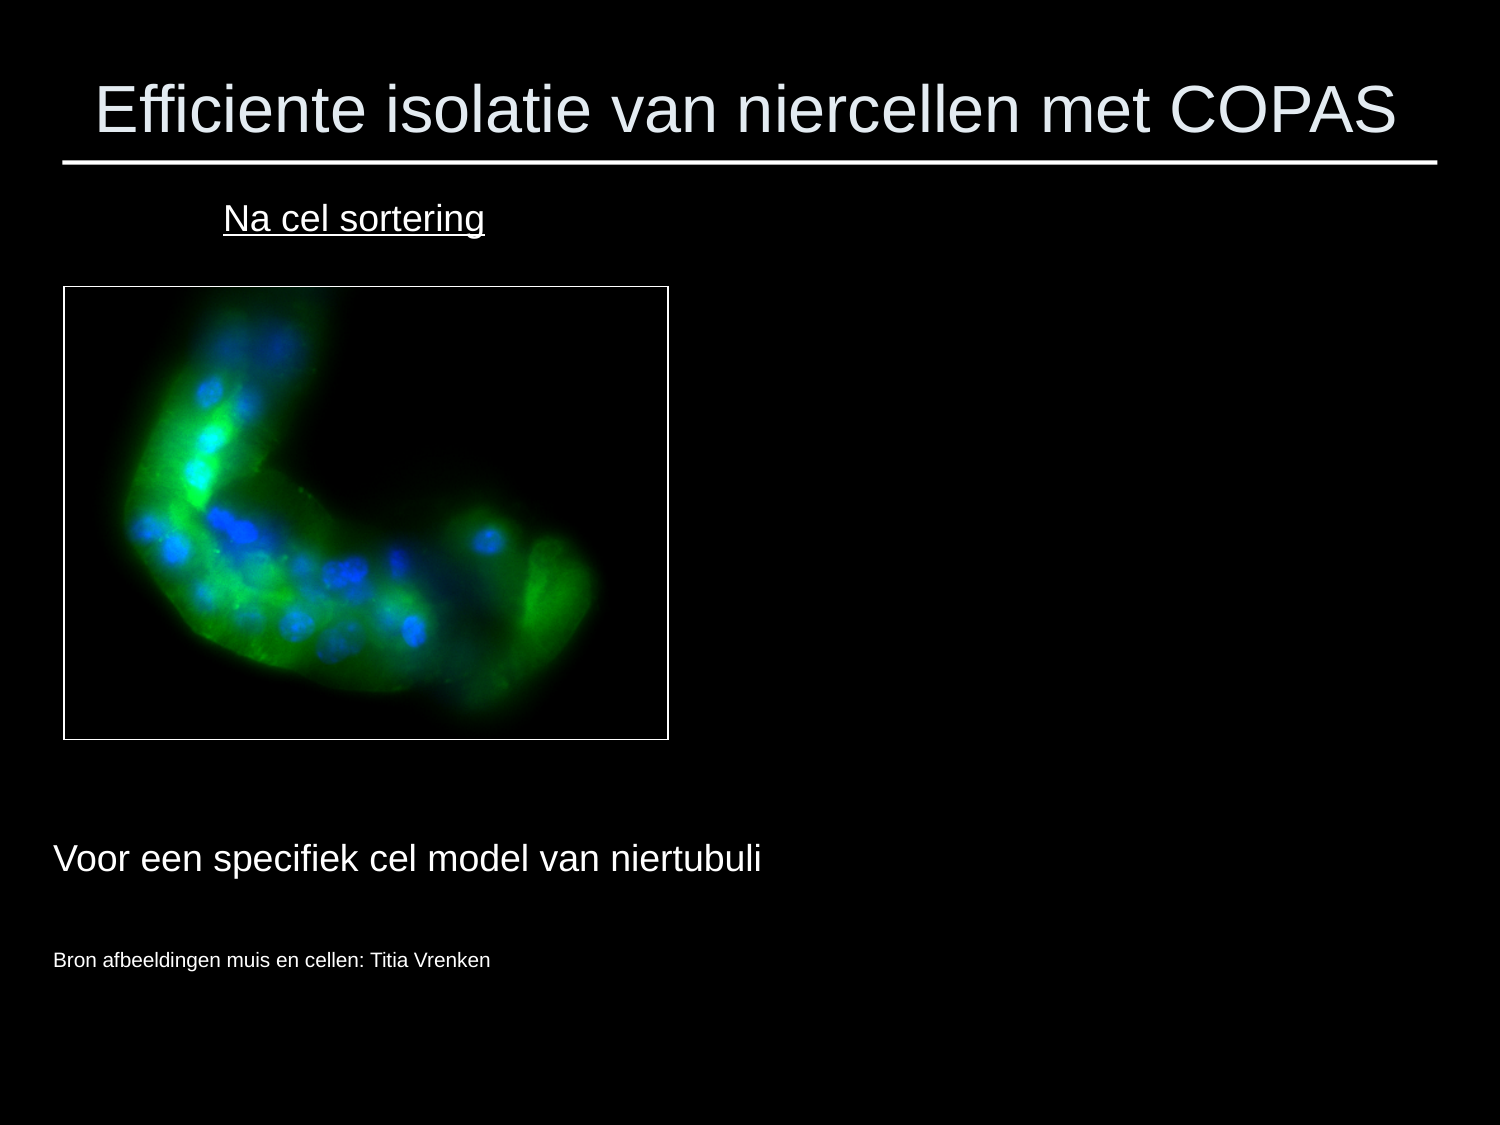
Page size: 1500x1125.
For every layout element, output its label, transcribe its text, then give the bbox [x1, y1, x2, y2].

picture [64, 287, 668, 740]
title Efficiente isolatie van niercellen met COPAS [53, 12, 1441, 200]
text_box Voor een specifiek cel model van niertubuli Bron afbeeldingen muis en cellen: Titia Vrenken [38, 826, 778, 980]
text_box Na cel sortering [135, 186, 573, 247]
